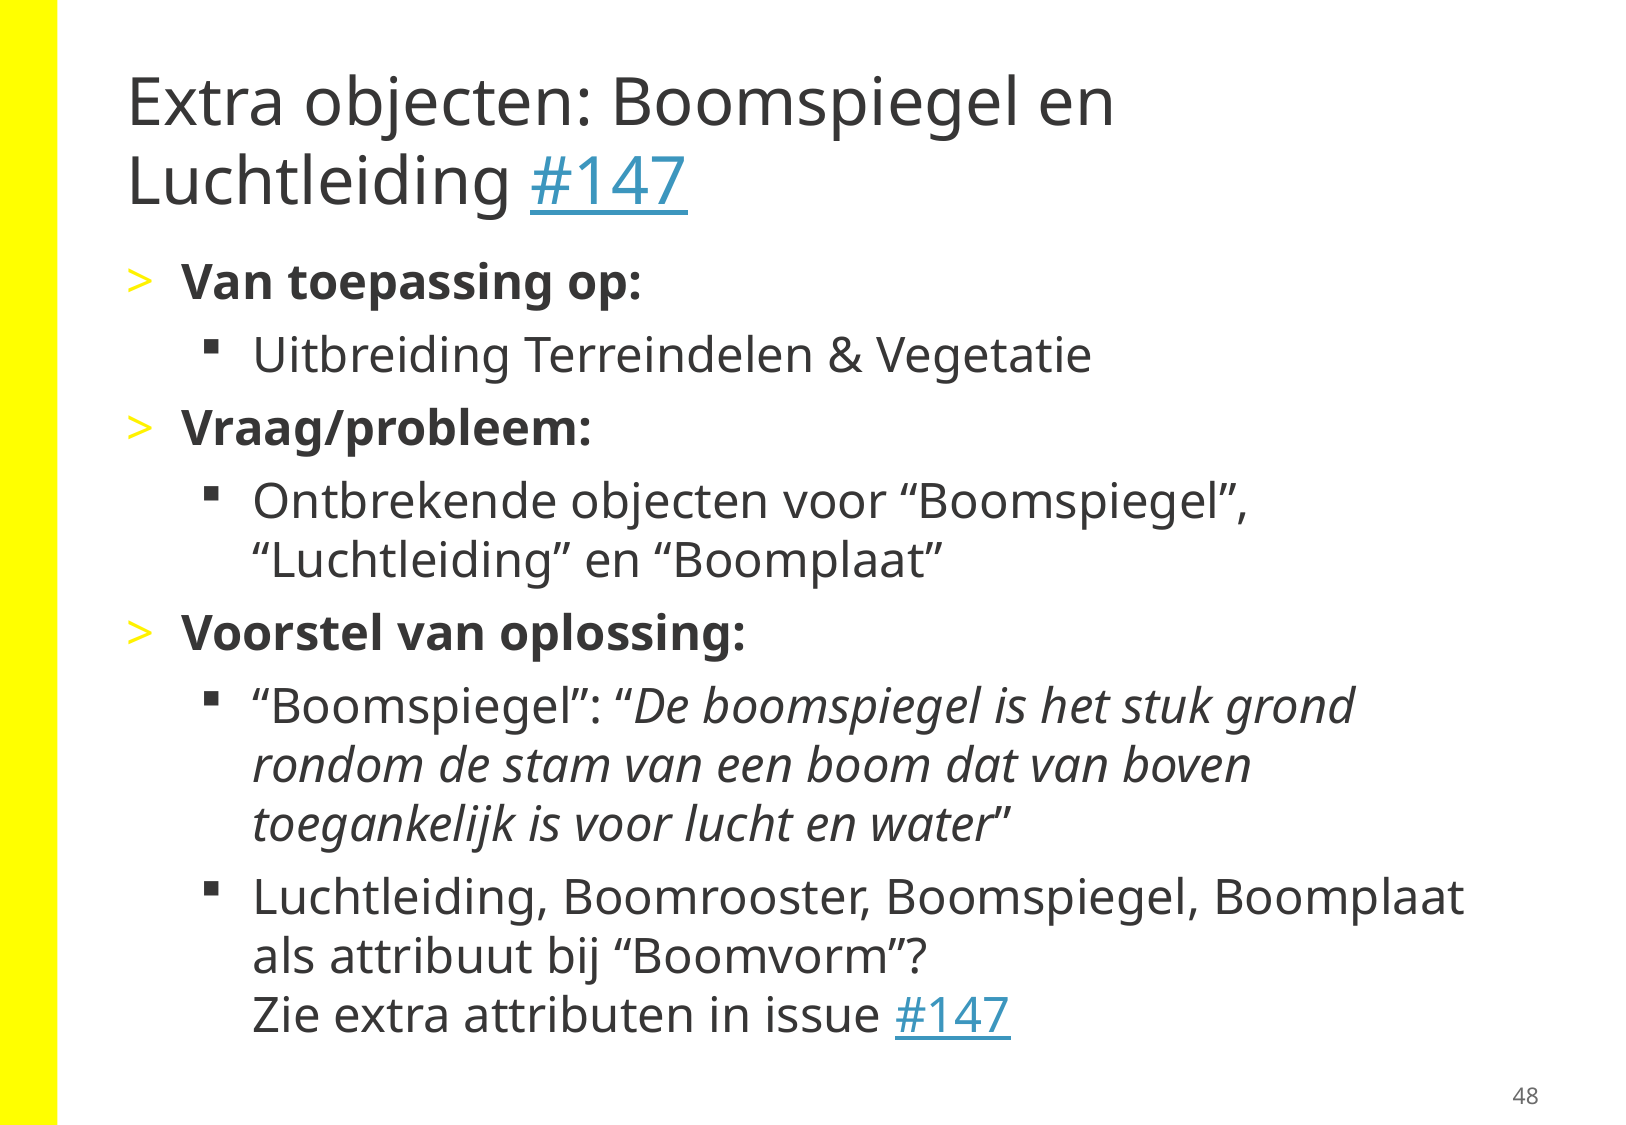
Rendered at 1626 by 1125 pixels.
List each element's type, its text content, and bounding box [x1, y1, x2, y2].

list Van toepassing op: Uitbreiding Terreindelen & Vegetatie Vraag/probleem: Ontbrekende objecten voor “Boomspiegel”, “Luchtleiding” en “Boomplaat” Voorstel van oplossing: “Boomspiegel”: “De boomspiegel is het stuk grond rondom de stam van een boom dat van boven toegankelijk is voor lucht en water” Luchtleiding, Boomrooster, Boomspiegel, Boomplaat als attribuut bij “Boomvorm”? Zie extra attributen in issue #147 [111, 243, 1514, 1063]
slide_number 48 [1424, 1075, 1548, 1120]
title Extra objecten: Boomspiegel en Luchtleiding #147 [111, 59, 1514, 222]
